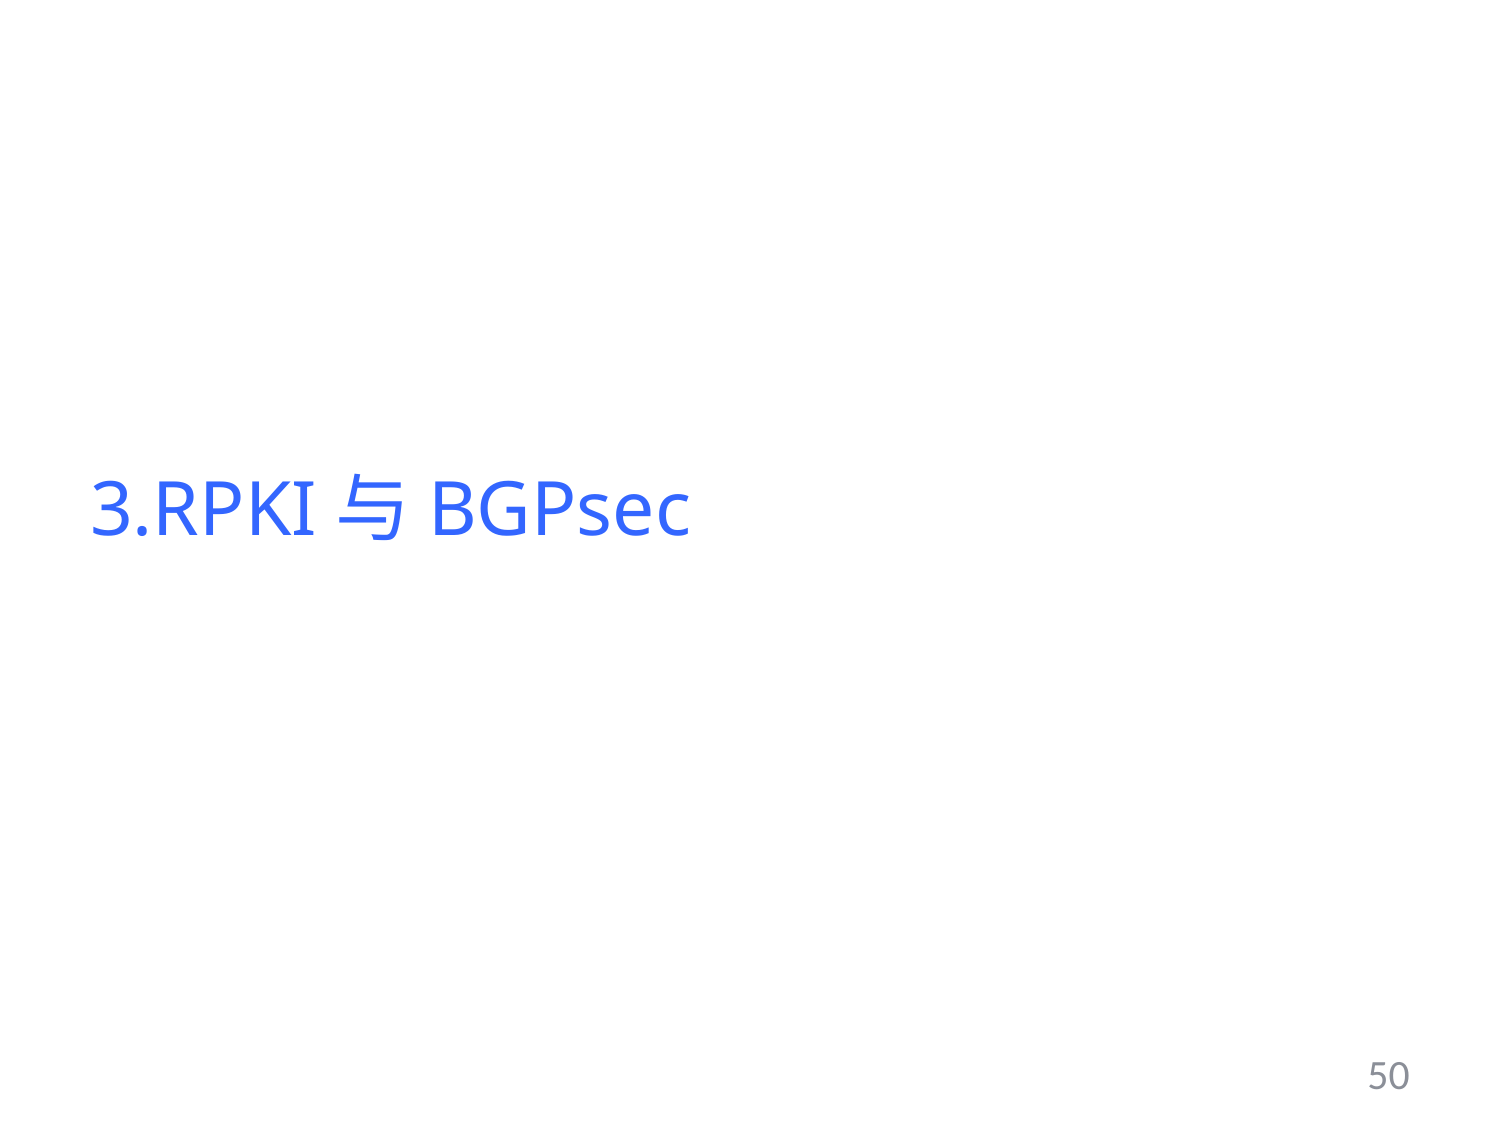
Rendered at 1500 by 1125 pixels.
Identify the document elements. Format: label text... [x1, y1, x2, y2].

slide_number 50 [1074, 1042, 1425, 1103]
title 3.RPKI与BGPsec [75, 411, 1425, 600]
